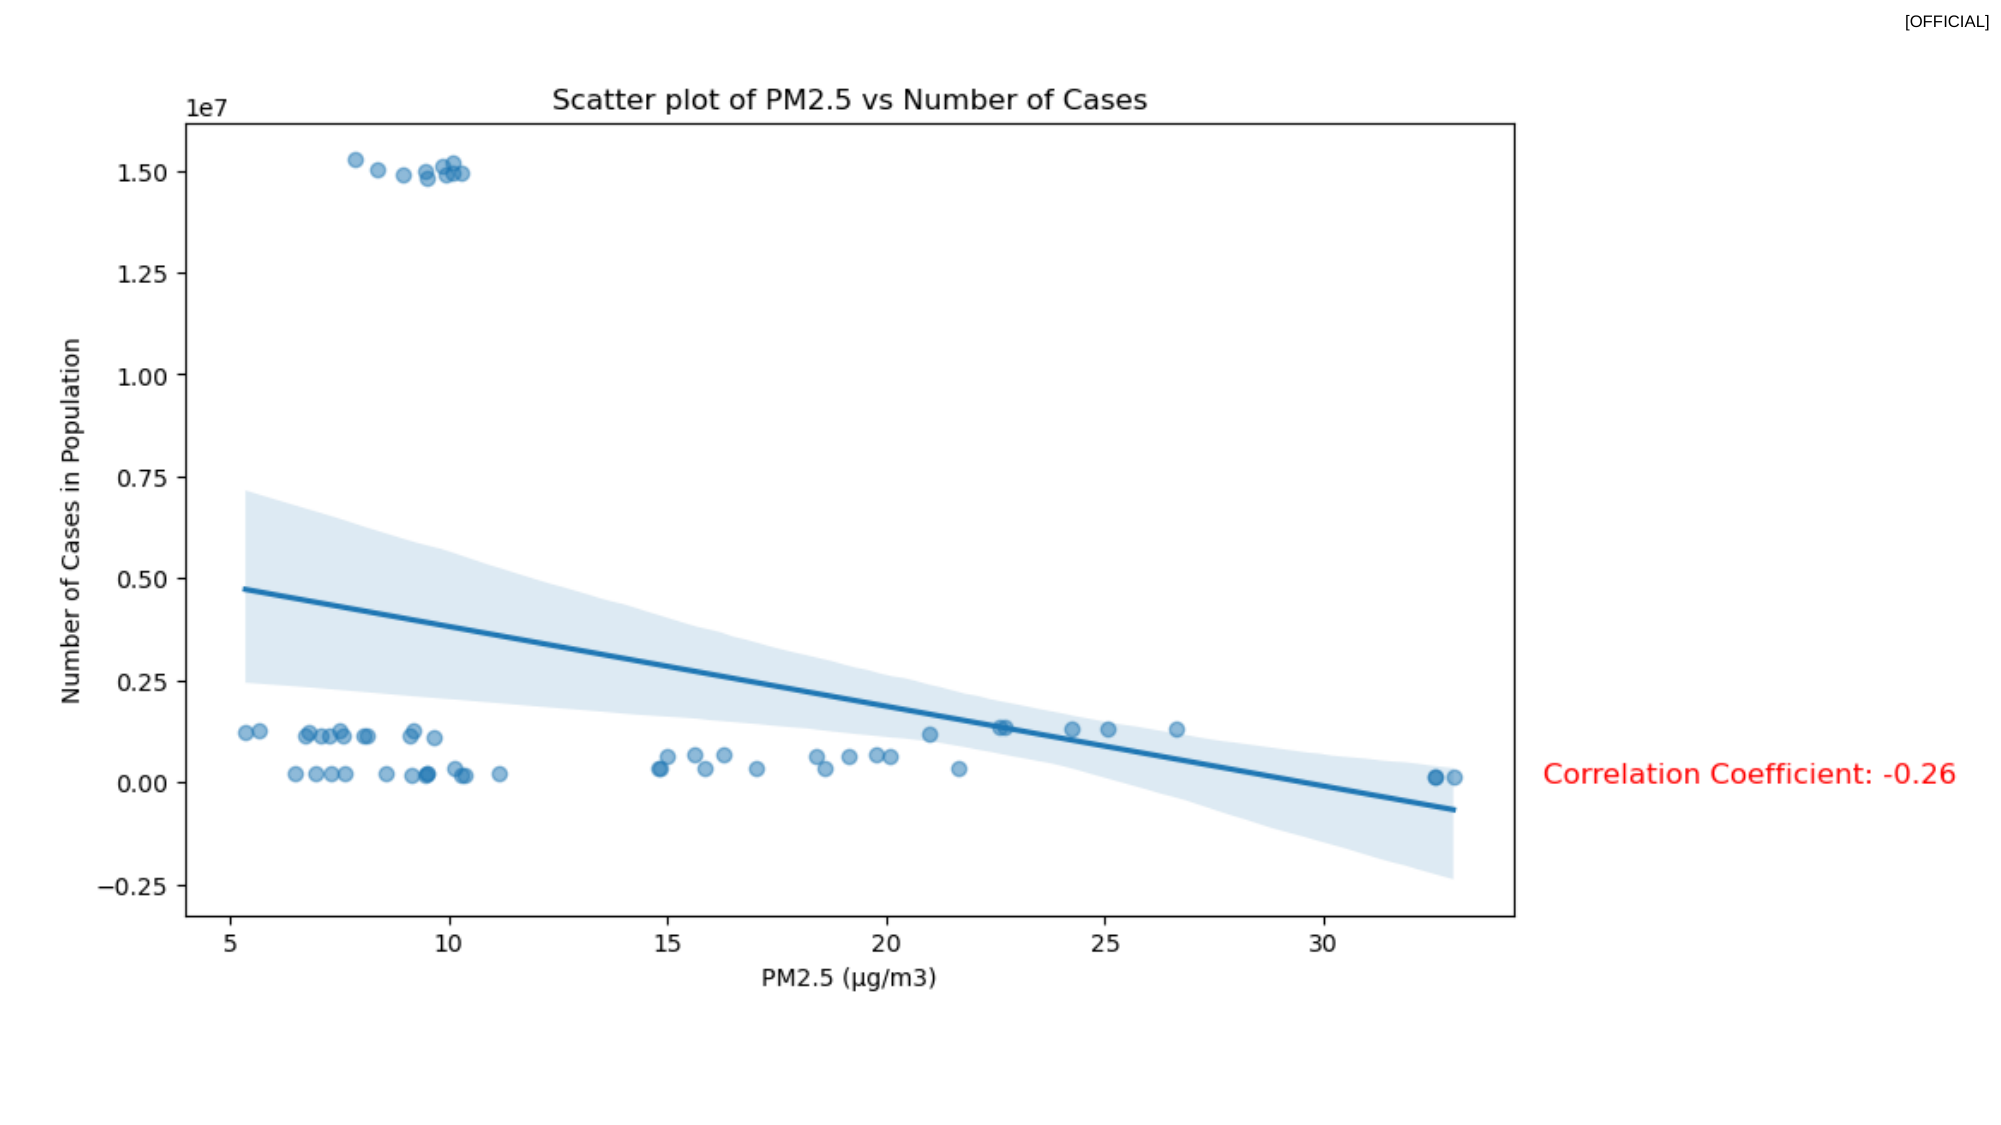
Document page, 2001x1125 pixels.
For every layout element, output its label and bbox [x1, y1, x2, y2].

picture [44, 71, 1973, 1008]
